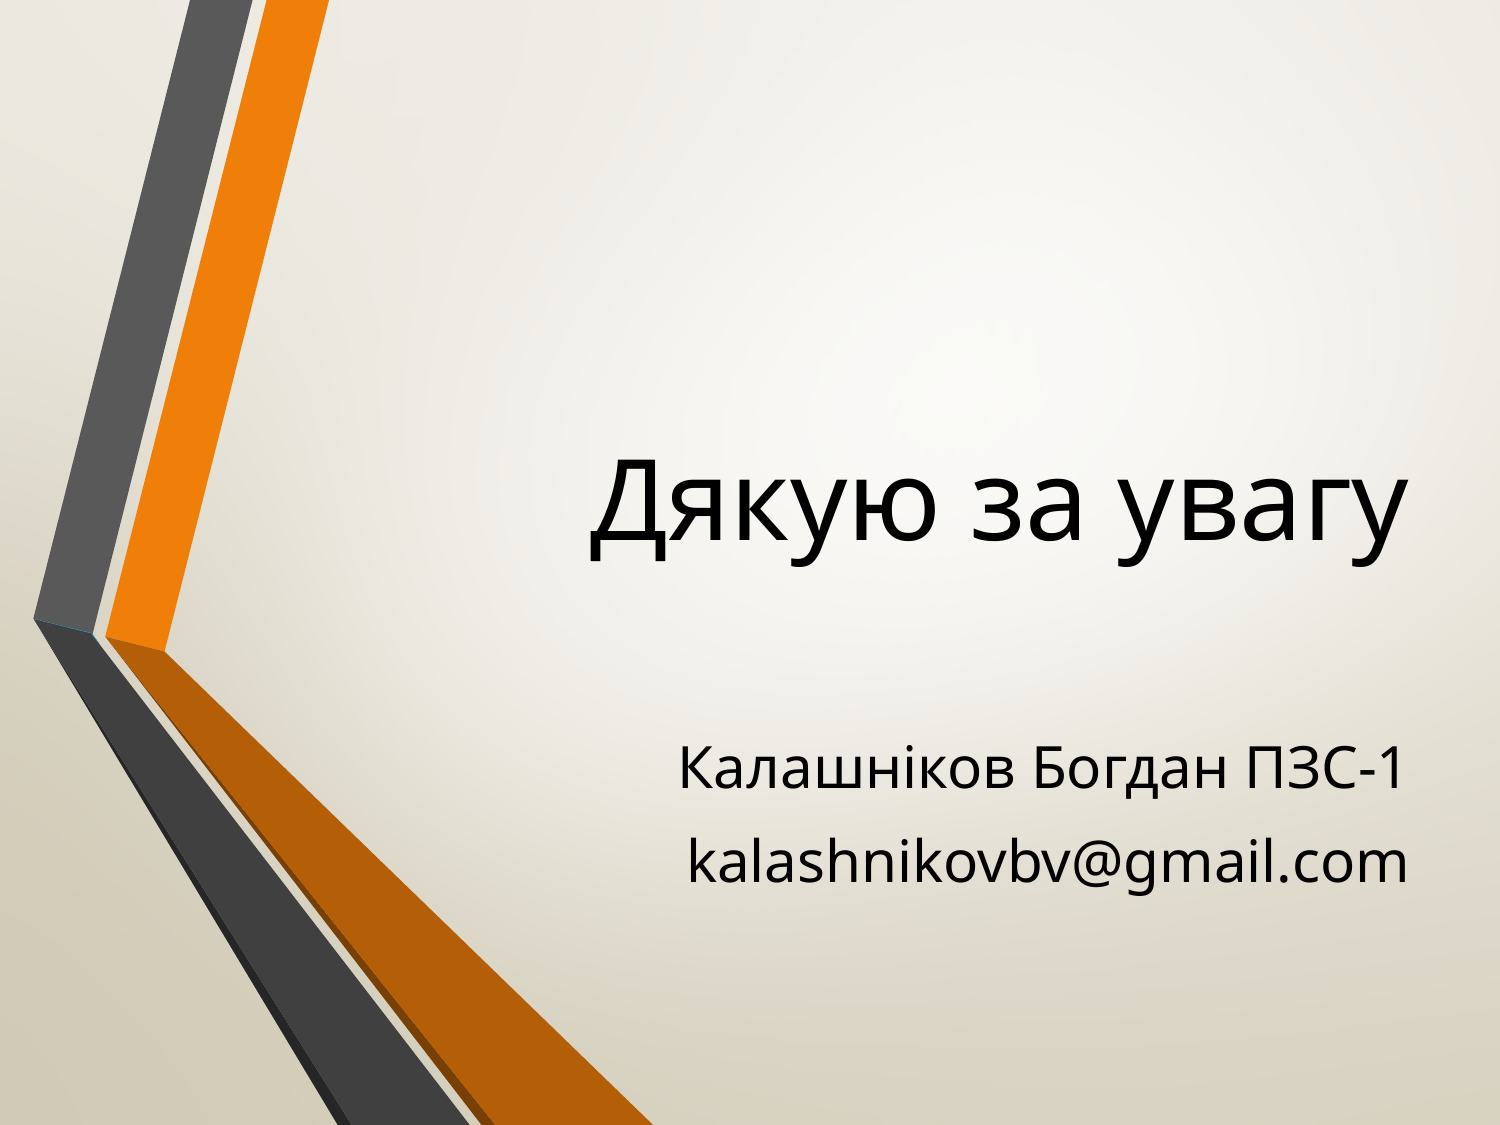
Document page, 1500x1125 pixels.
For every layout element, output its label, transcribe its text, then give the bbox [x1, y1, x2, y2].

subtitle Калашніков Богдан ПЗС-1 kalashnikovbv@gmail.com [479, 722, 1425, 947]
title Дякую за увагу [285, 149, 1425, 571]
